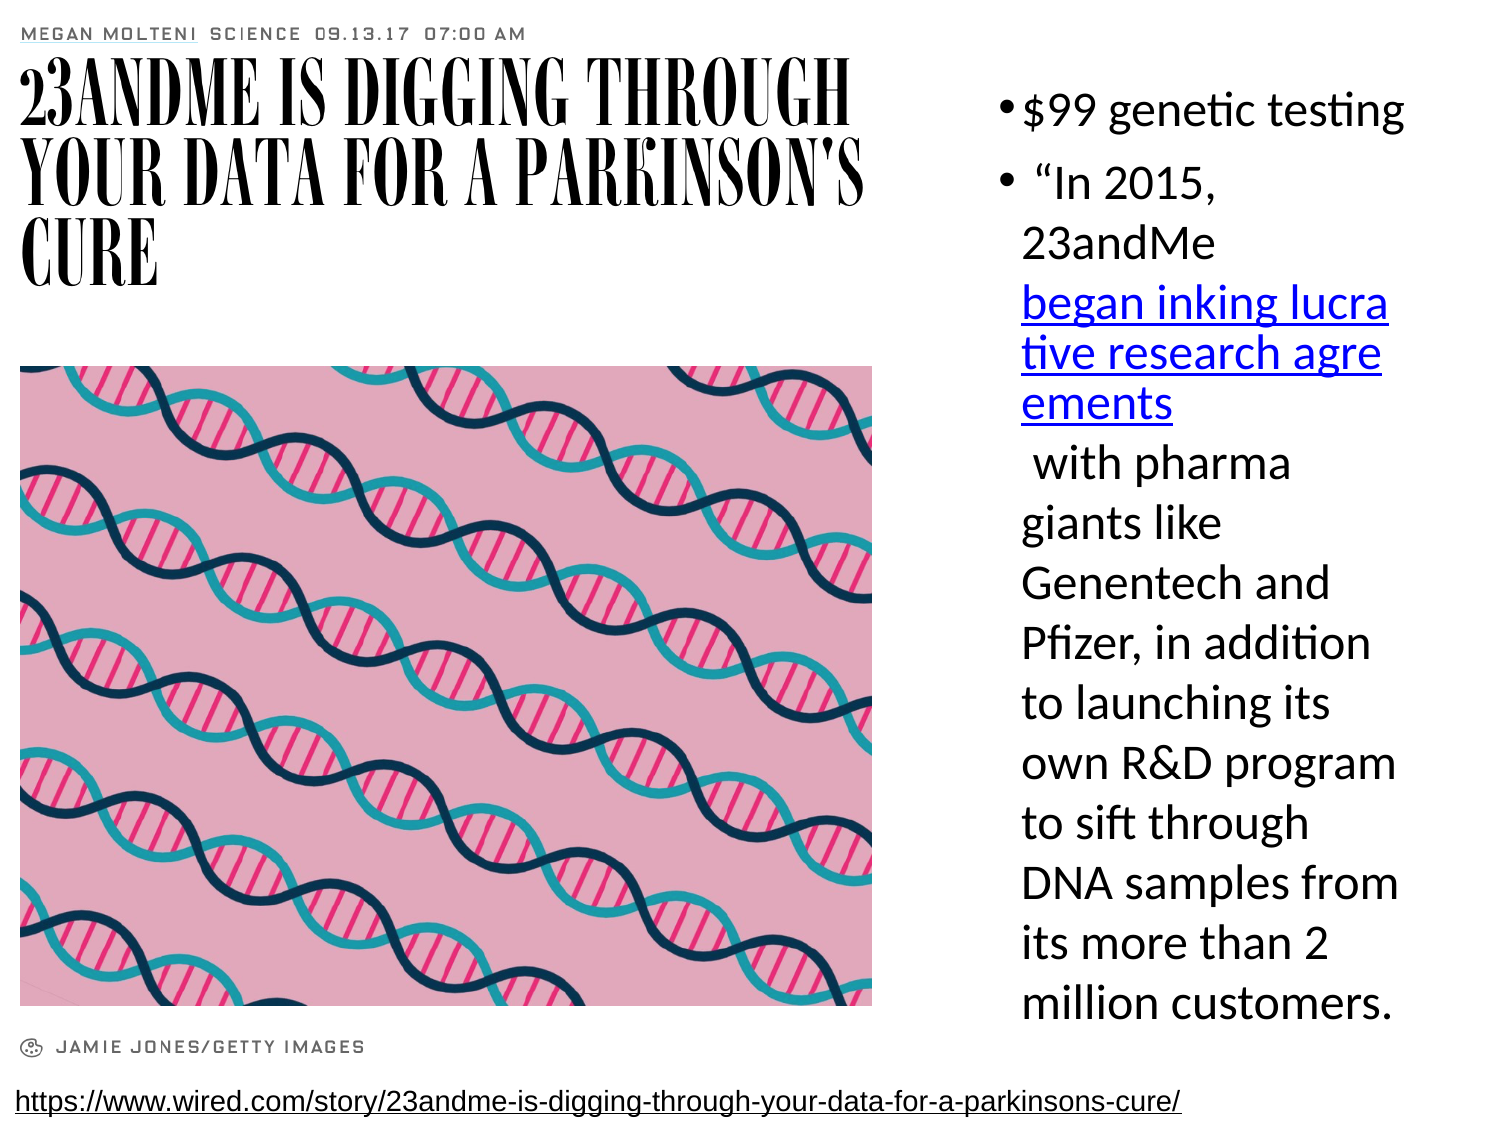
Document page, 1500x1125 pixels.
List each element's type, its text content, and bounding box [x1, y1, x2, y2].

picture [0, 0, 930, 1078]
text_box https://www.wired.com/story/23andme-is-digging-through-your-data-for-a-parkinsons-cure/ [0, 1074, 1500, 1125]
list $99 genetic testing “In 2015, 23andMe began inking lucrative research agreements with pharma giants like Genentech and Pfizer, in addition to launching its own R&D program to sift through DNA samples from its more than 2 million customers. [949, 61, 1421, 804]
